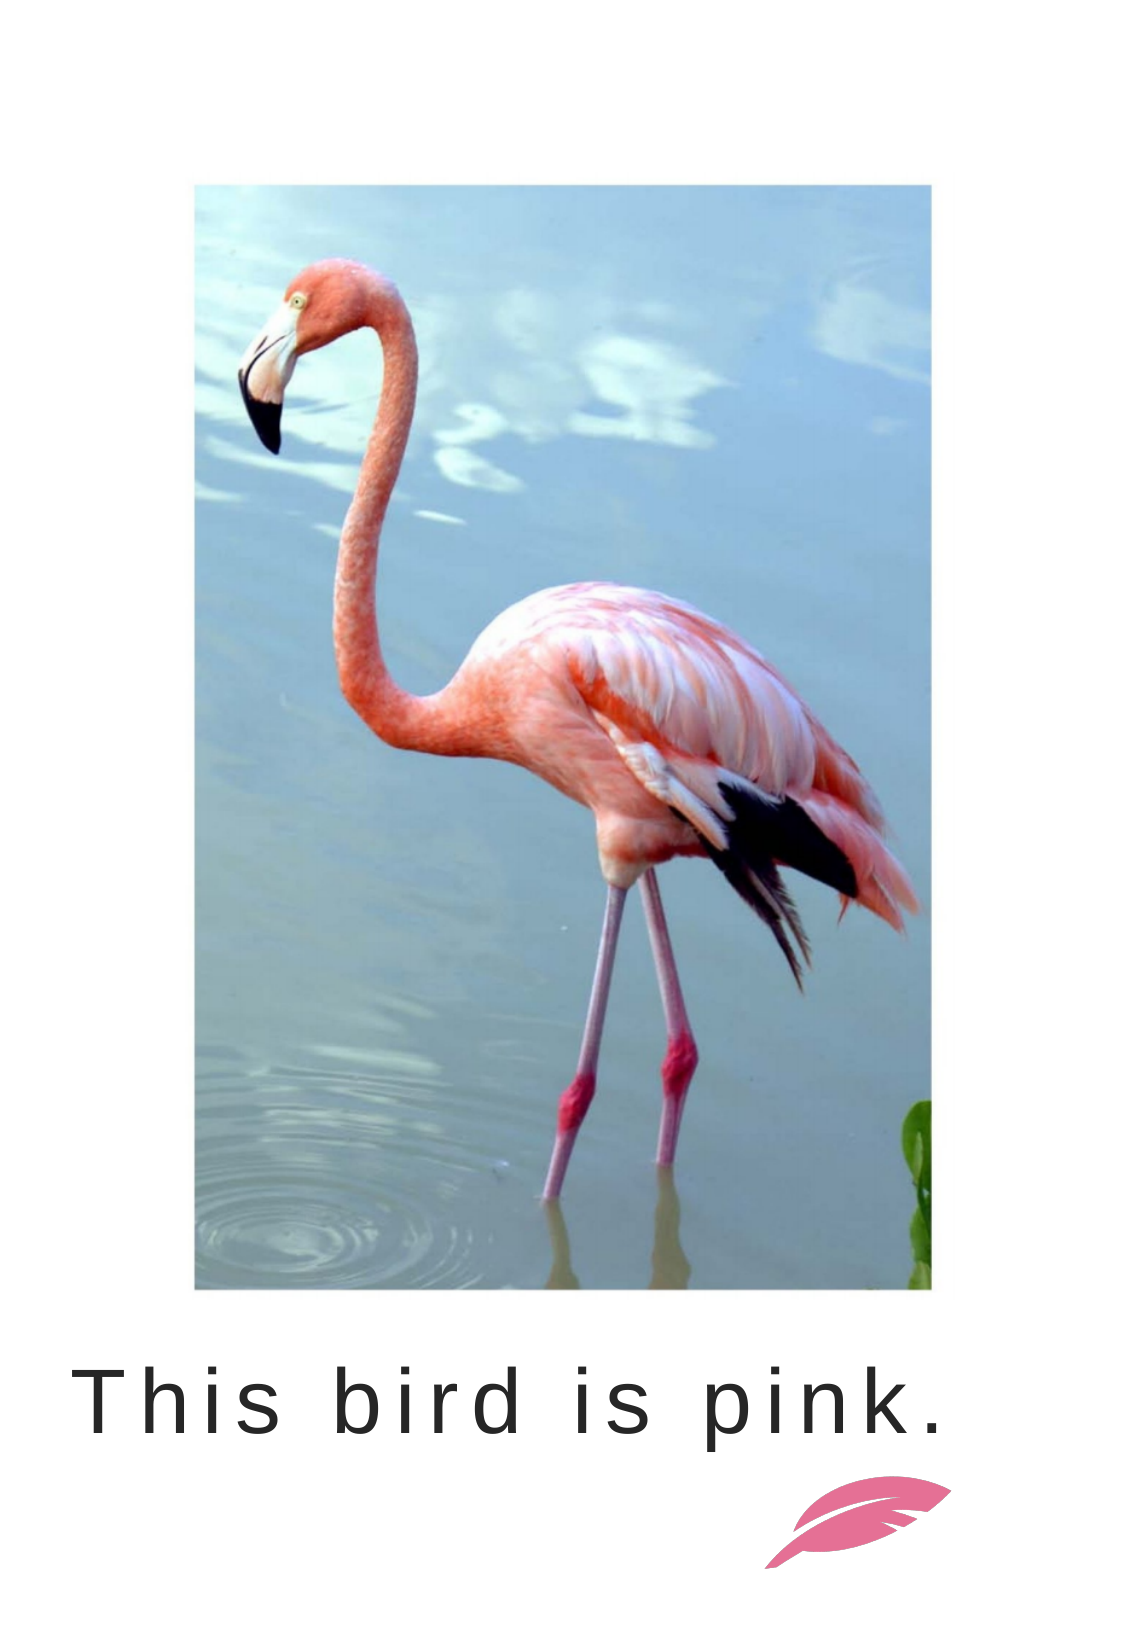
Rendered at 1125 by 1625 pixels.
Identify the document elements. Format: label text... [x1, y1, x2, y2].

title This bird is pink. [56, 1313, 1069, 1481]
picture [763, 1434, 953, 1624]
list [162, 171, 963, 1301]
